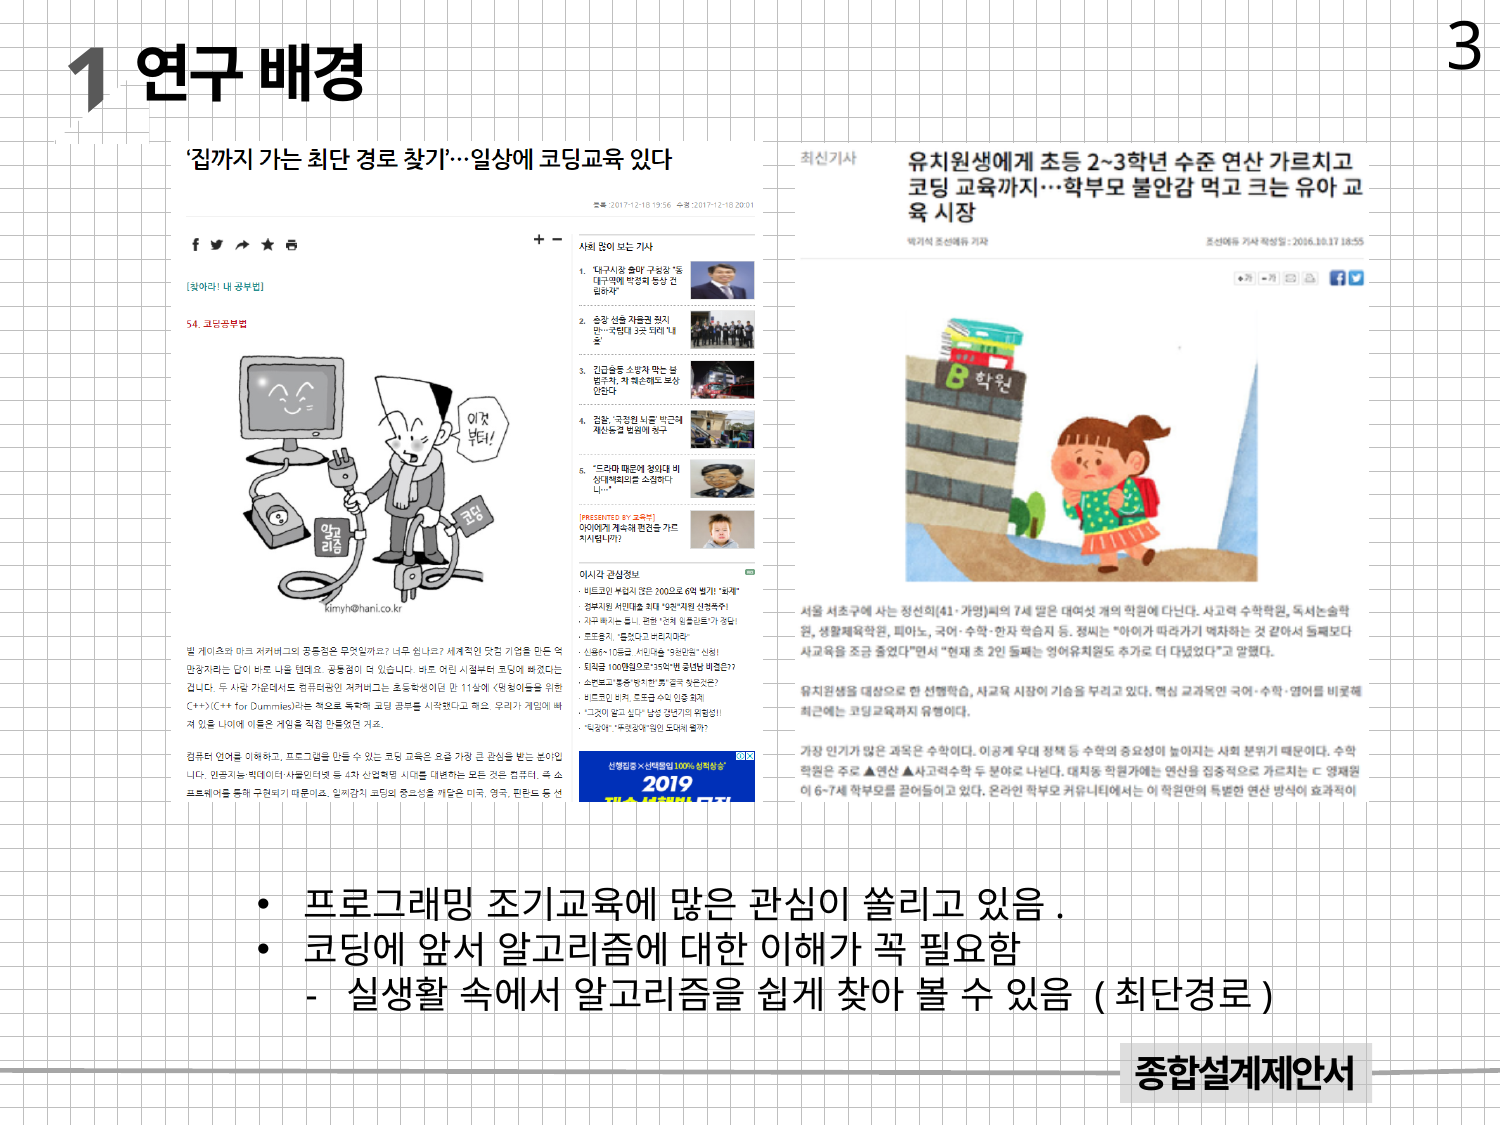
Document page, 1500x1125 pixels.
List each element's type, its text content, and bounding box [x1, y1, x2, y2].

text_box 1 [47, 11, 135, 147]
picture [795, 143, 1369, 803]
slide_number 3 [1149, 18, 1500, 79]
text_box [0, 1070, 1125, 1074]
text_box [1367, 1070, 1500, 1074]
text_box 프로그래밍 조기교육에 많은 관심이 쏠리고 있음. 코딩에 앞서 알고리즘에 대한 이해가 꼭 필요함 - 실생활 속에서 알고리즘을 쉽게 찾아 볼 수 있음 (최단경로) [242, 873, 1301, 1024]
text_box [49, 84, 152, 147]
picture [170, 141, 763, 803]
text_box 종합설계제안서 [1120, 1043, 1373, 1103]
text_box 연구 배경 [119, 27, 399, 117]
